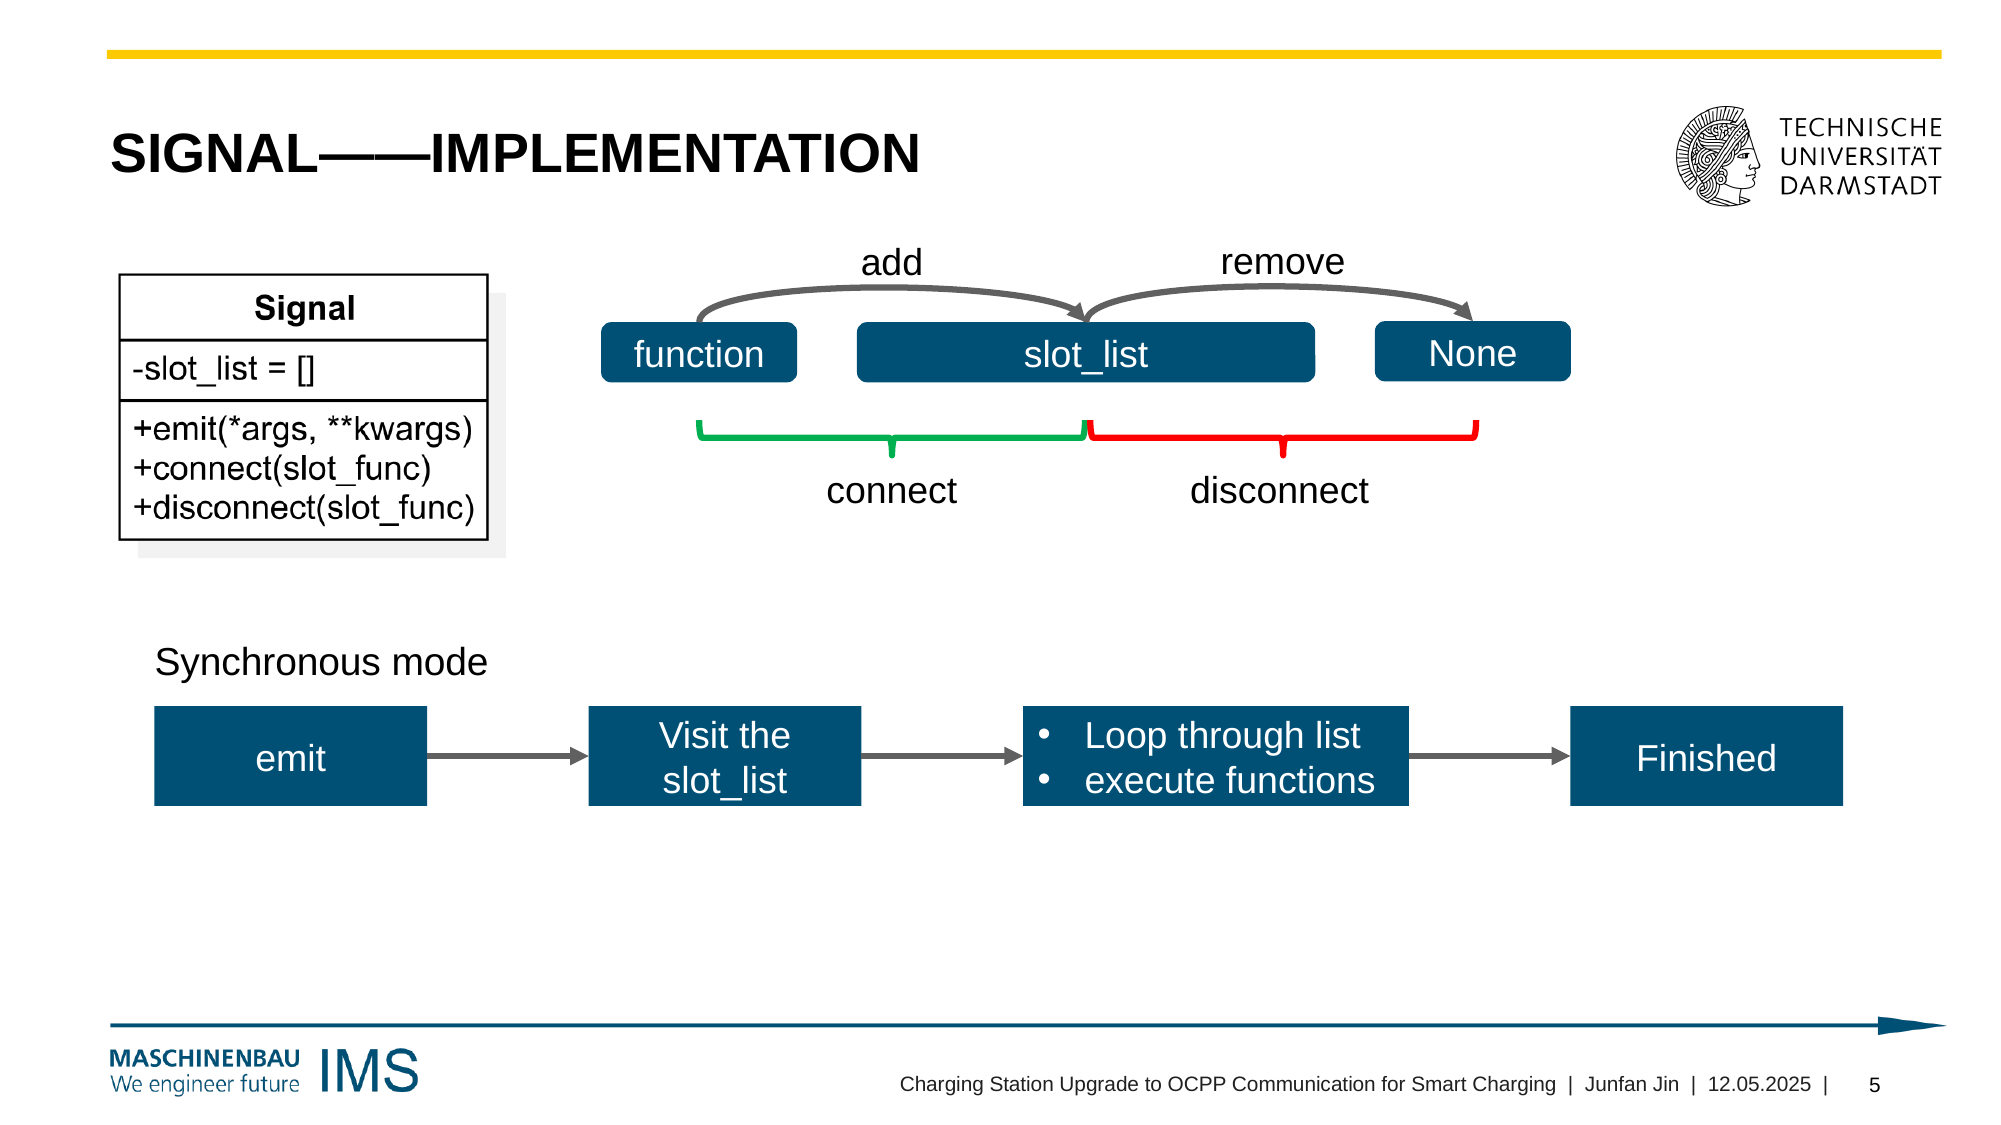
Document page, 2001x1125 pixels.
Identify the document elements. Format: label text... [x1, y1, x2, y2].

text_box emit [152, 704, 428, 808]
text_box slot_list [854, 332, 1318, 385]
title Signal——Implementation [109, 81, 1551, 220]
slide_number 5 [1854, 1063, 1942, 1124]
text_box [698, 419, 1086, 520]
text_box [1090, 419, 1477, 520]
footer Charging Station Upgrade to OCPP Communication for Smart Charging | Junfan Jin | 12.05.2025 | [506, 1063, 1850, 1124]
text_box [699, 229, 1088, 324]
text_box None [1372, 319, 1574, 384]
picture [1646, 88, 1986, 224]
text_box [426, 705, 860, 807]
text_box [861, 705, 1407, 807]
list Synchronous mode [154, 628, 901, 690]
picture [109, 265, 507, 563]
text_box function [599, 320, 800, 385]
picture [110, 1015, 1947, 1097]
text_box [1088, 229, 1474, 323]
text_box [1408, 705, 1844, 807]
